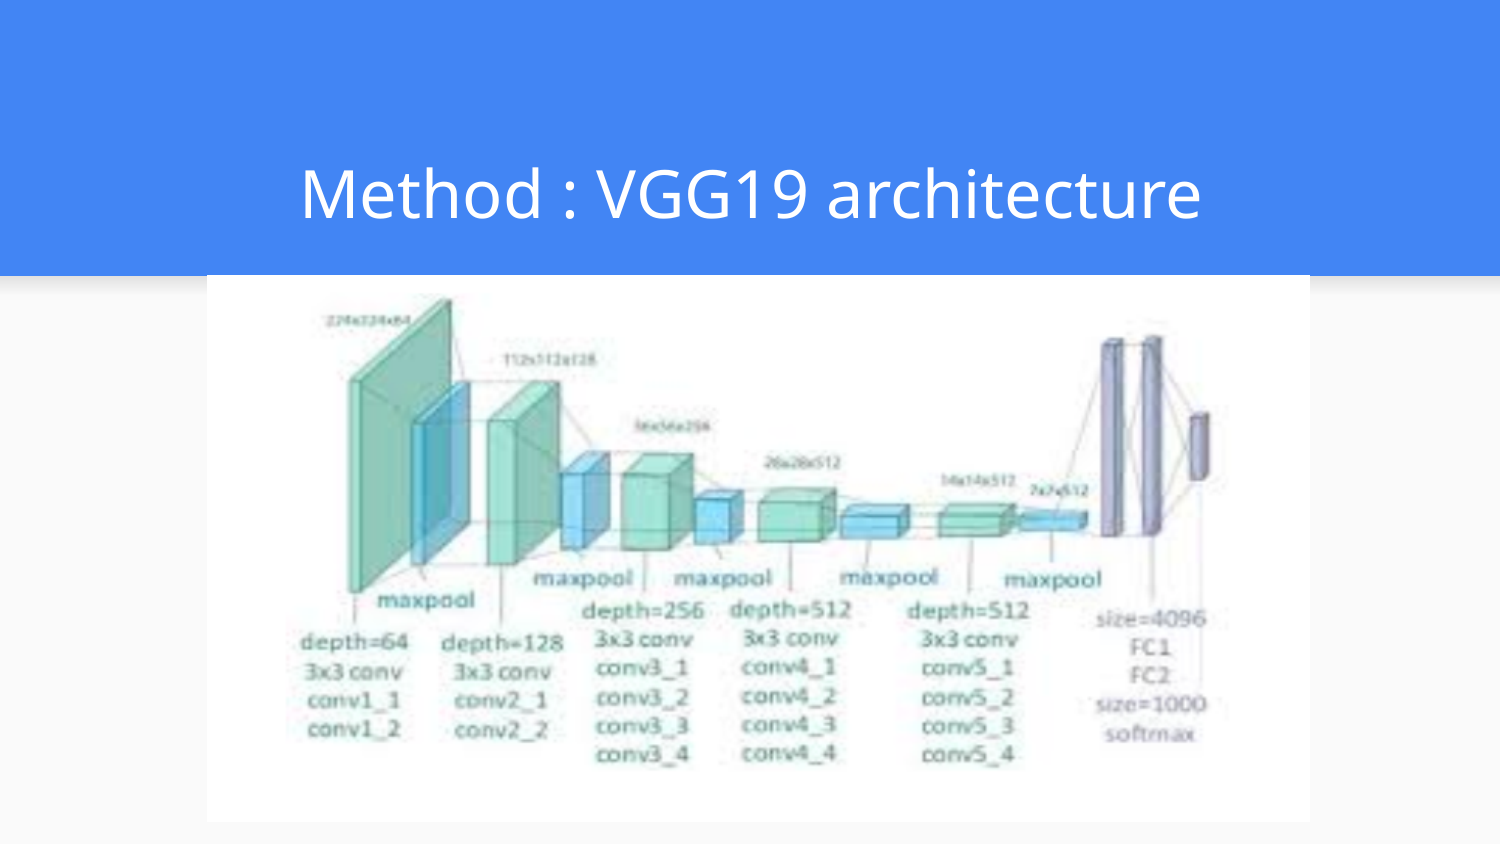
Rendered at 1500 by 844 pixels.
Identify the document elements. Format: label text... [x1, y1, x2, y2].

picture [206, 275, 1310, 823]
title Method : VGG19 architecture [77, 121, 1427, 248]
